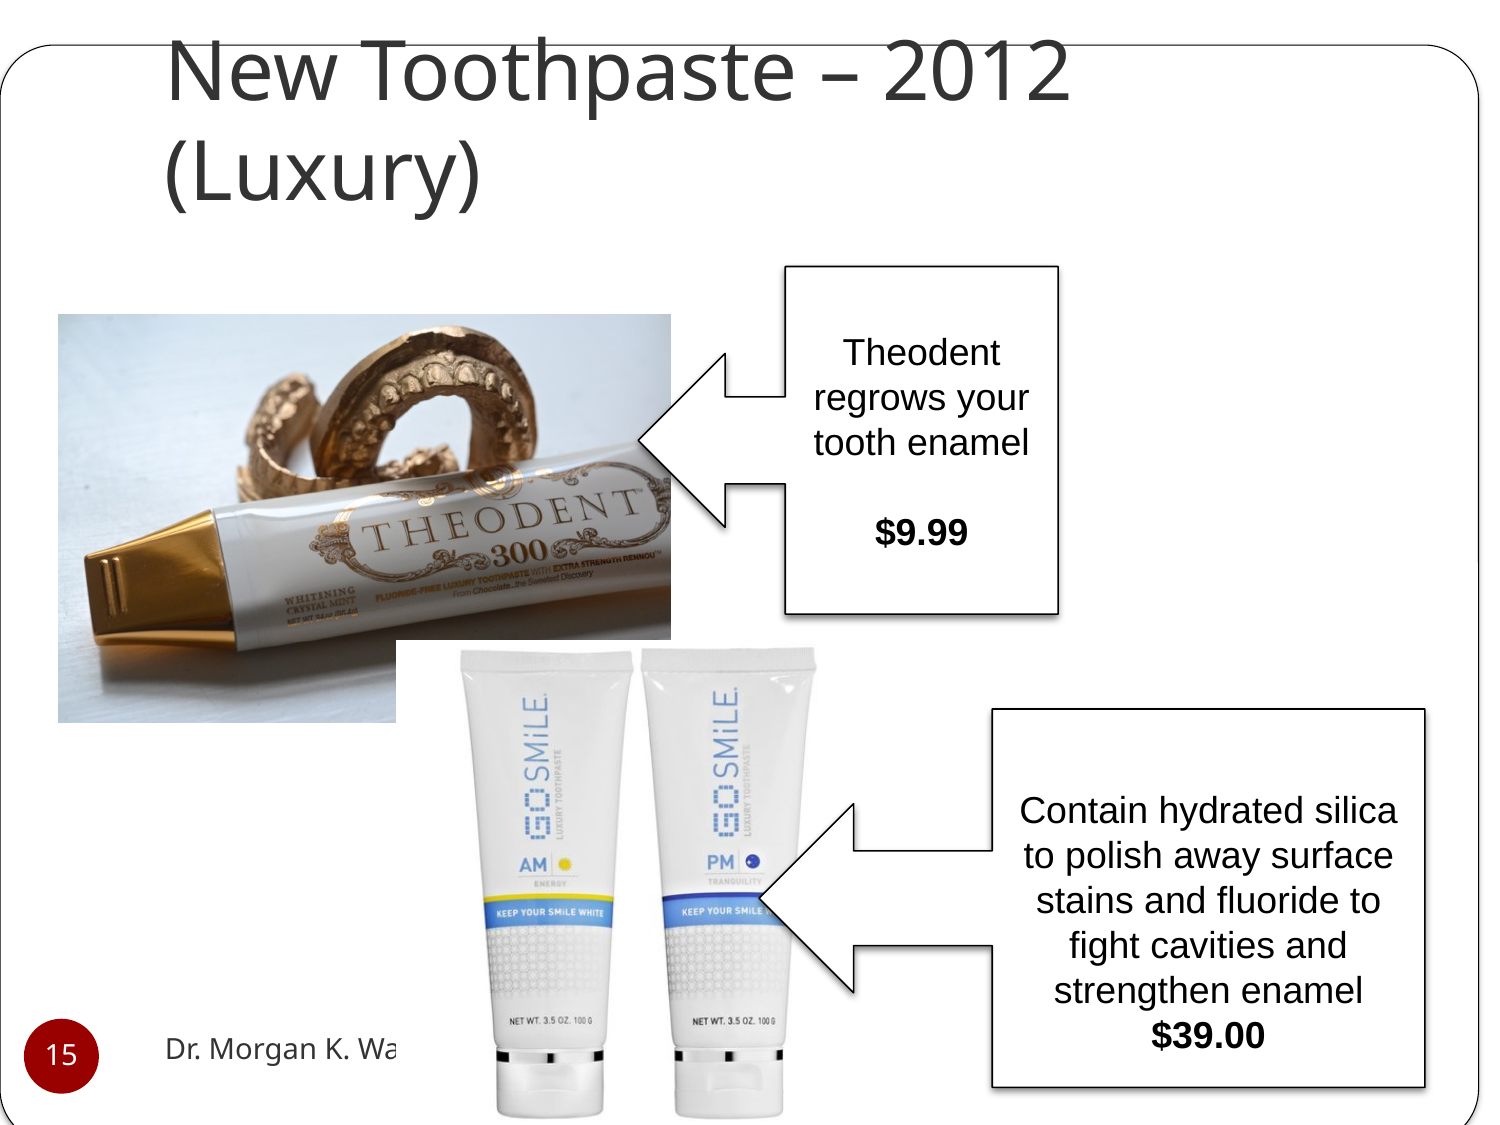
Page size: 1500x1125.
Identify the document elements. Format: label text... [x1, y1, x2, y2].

picture [1155, 1012, 1427, 1093]
title New Toothpaste – 2012 (Luxury) [150, 45, 1425, 233]
picture [57, 313, 881, 1125]
text_box Contain hydrated silica to polish away surface stains and fluoride to fight cavities and strengthen enamel $39.00 [886, 708, 1426, 1089]
footer Dr. Morgan K. Ward [150, 1012, 390, 1088]
slide_number 15 [23, 1018, 99, 1094]
text_box Theodent regrows your tooth enamel $9.99 [675, 265, 1059, 615]
